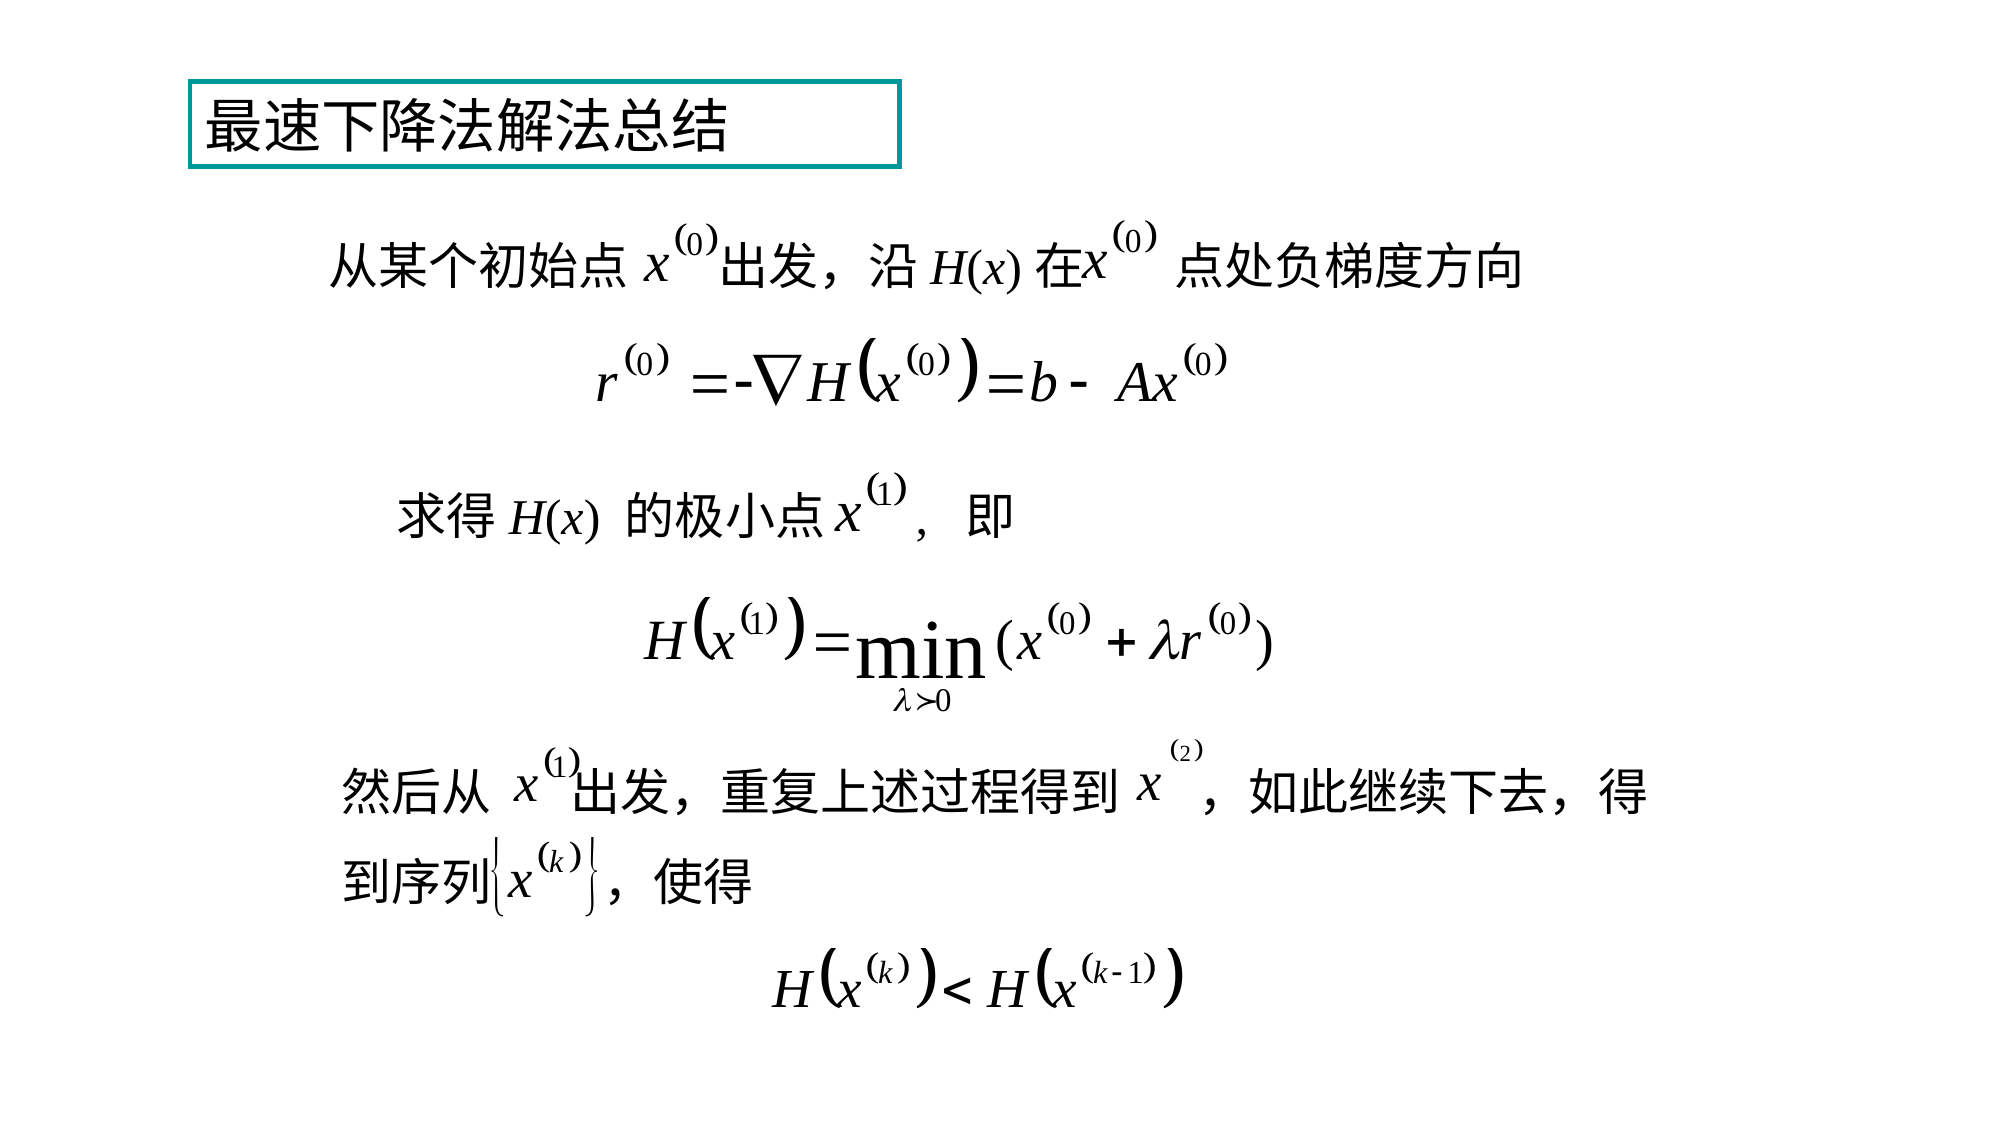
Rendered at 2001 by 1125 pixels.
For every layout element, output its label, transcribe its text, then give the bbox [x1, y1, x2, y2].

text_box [482, 837, 607, 921]
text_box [762, 948, 1185, 1031]
text_box 然后从 出发，重复上述过程得到 ，如此继续下去，得到序列 ，使得 [326, 723, 1698, 918]
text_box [632, 218, 724, 296]
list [1071, 215, 1163, 293]
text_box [586, 338, 1237, 426]
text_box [1126, 731, 1214, 815]
text_box 从某个初始点 出发，沿H(x)在 点处负梯度方向 [313, 227, 1551, 303]
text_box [503, 742, 586, 815]
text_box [823, 467, 914, 547]
text_box 求得H(x) 的极小点 , 即 [381, 477, 1042, 553]
text_box 最速下降法解法总结 [190, 81, 900, 167]
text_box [633, 597, 1287, 722]
